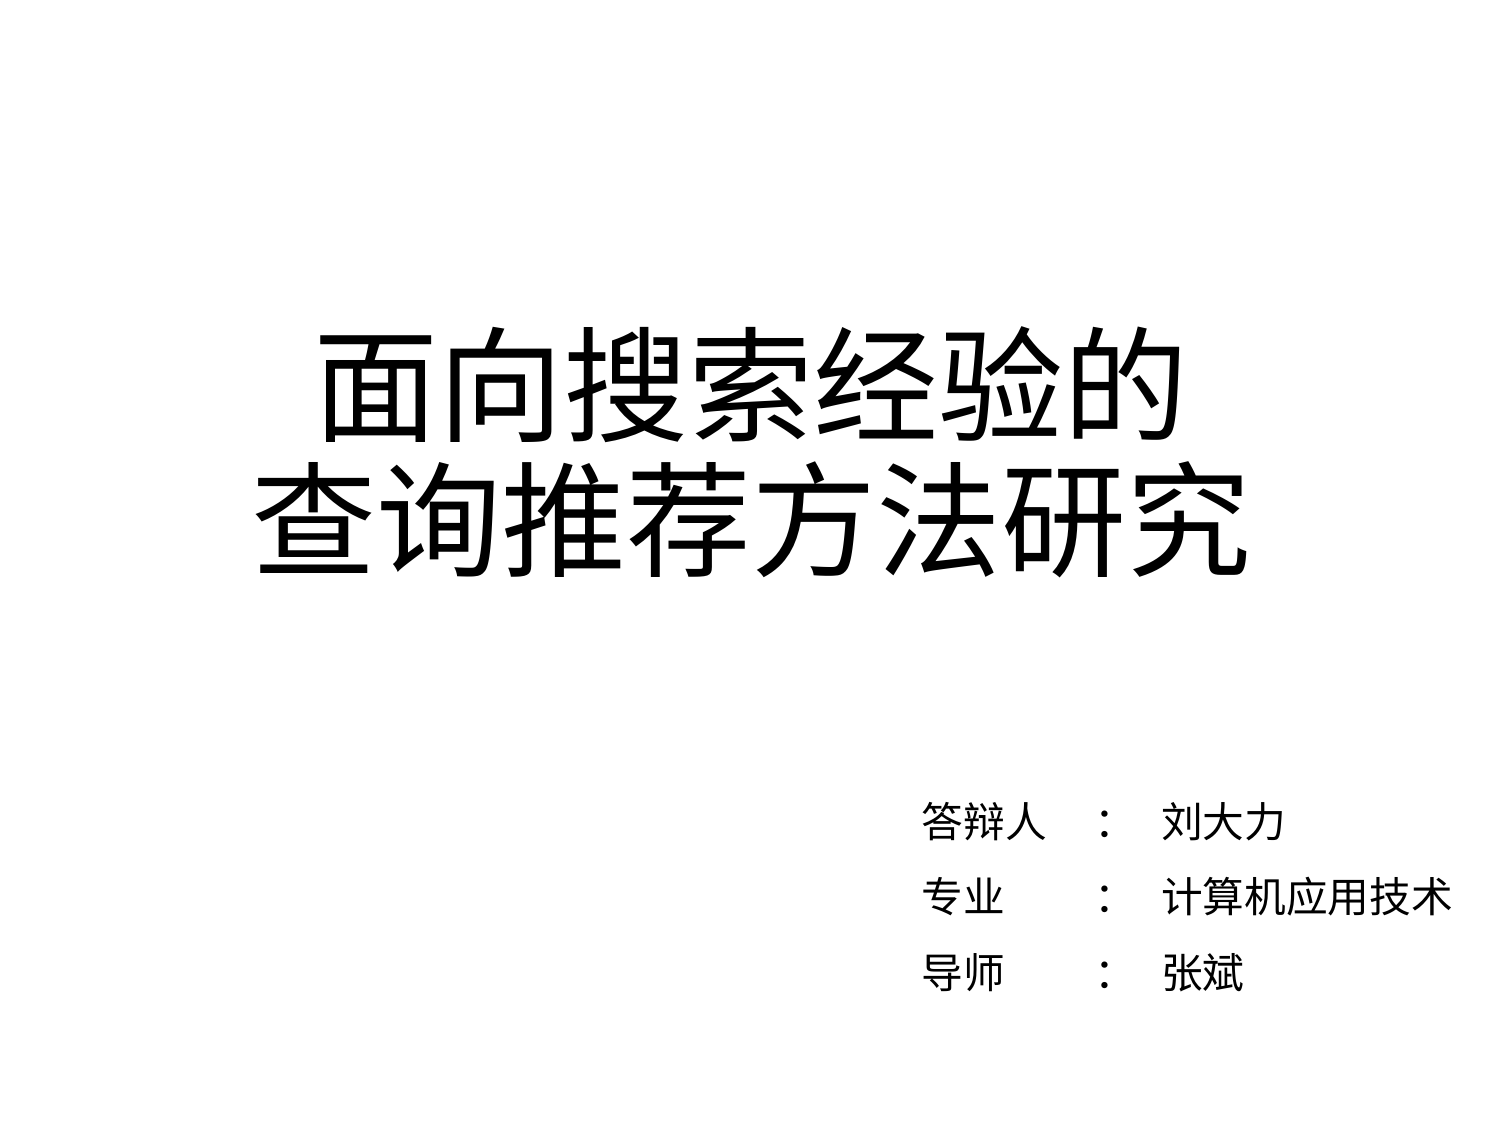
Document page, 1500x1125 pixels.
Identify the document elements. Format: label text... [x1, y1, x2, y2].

table_cell 导师 [907, 932, 1080, 1008]
title 面向搜索经验的 查询推荐方法研究 [188, 308, 1314, 602]
table_header 答辩人 [907, 781, 1080, 857]
table_header ： [1080, 781, 1146, 857]
table_cell 专业 [907, 857, 1080, 932]
table_cell ： [1080, 932, 1146, 1008]
table_header 刘大力 [1146, 781, 1482, 857]
table_cell 计算机应用技术 [1146, 857, 1482, 932]
table_cell ： [1080, 857, 1146, 932]
table_cell 张斌 [1146, 932, 1482, 1008]
